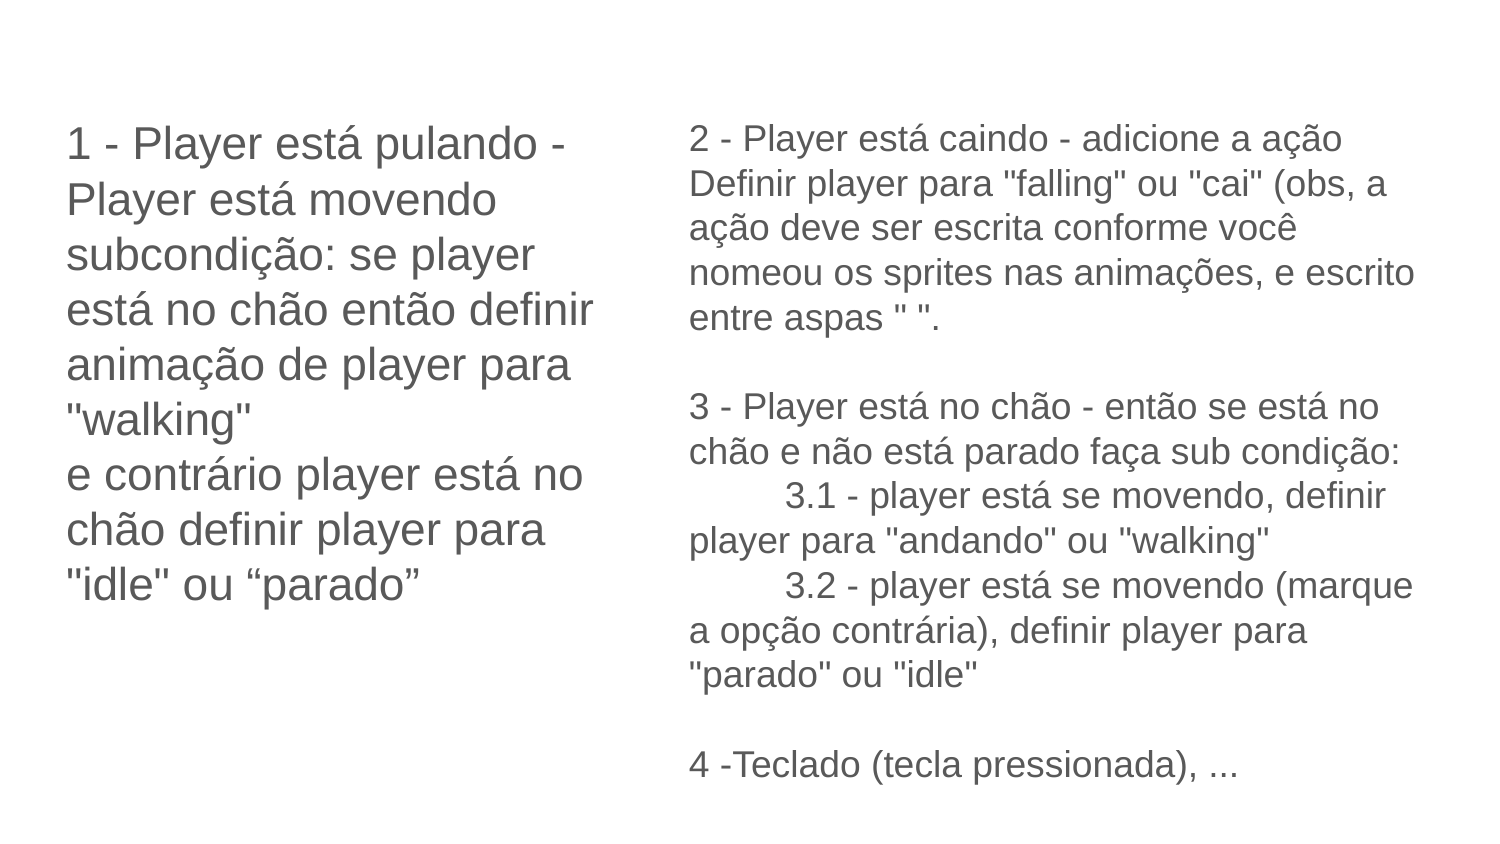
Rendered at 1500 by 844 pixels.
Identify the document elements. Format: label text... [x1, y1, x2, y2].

subtitle 2 - Player está caindo - adicione a ação Definir player para "falling" ou "cai" (obs, a ação deve ser escrita conforme você nomeou os sprites nas animações, e escrito entre aspas " ". 3 - Player está no chão - então se está no chão e não está parado faça sub condição: 3.1 - player está se movendo, definir player para "andando" ou "walking" 3.2 - player está se movendo (marque a opção contrária), definir player para "parado" ou "idle" 4 -Teclado (tecla pressionada), ... [673, 99, 1435, 812]
subtitle 1 - Player está pulando - Player está movendo subcondição: se player está no chão então definir animação de player para "walking" e contrário player está no chão definir player para "idle" ou “parado” [51, 99, 642, 635]
